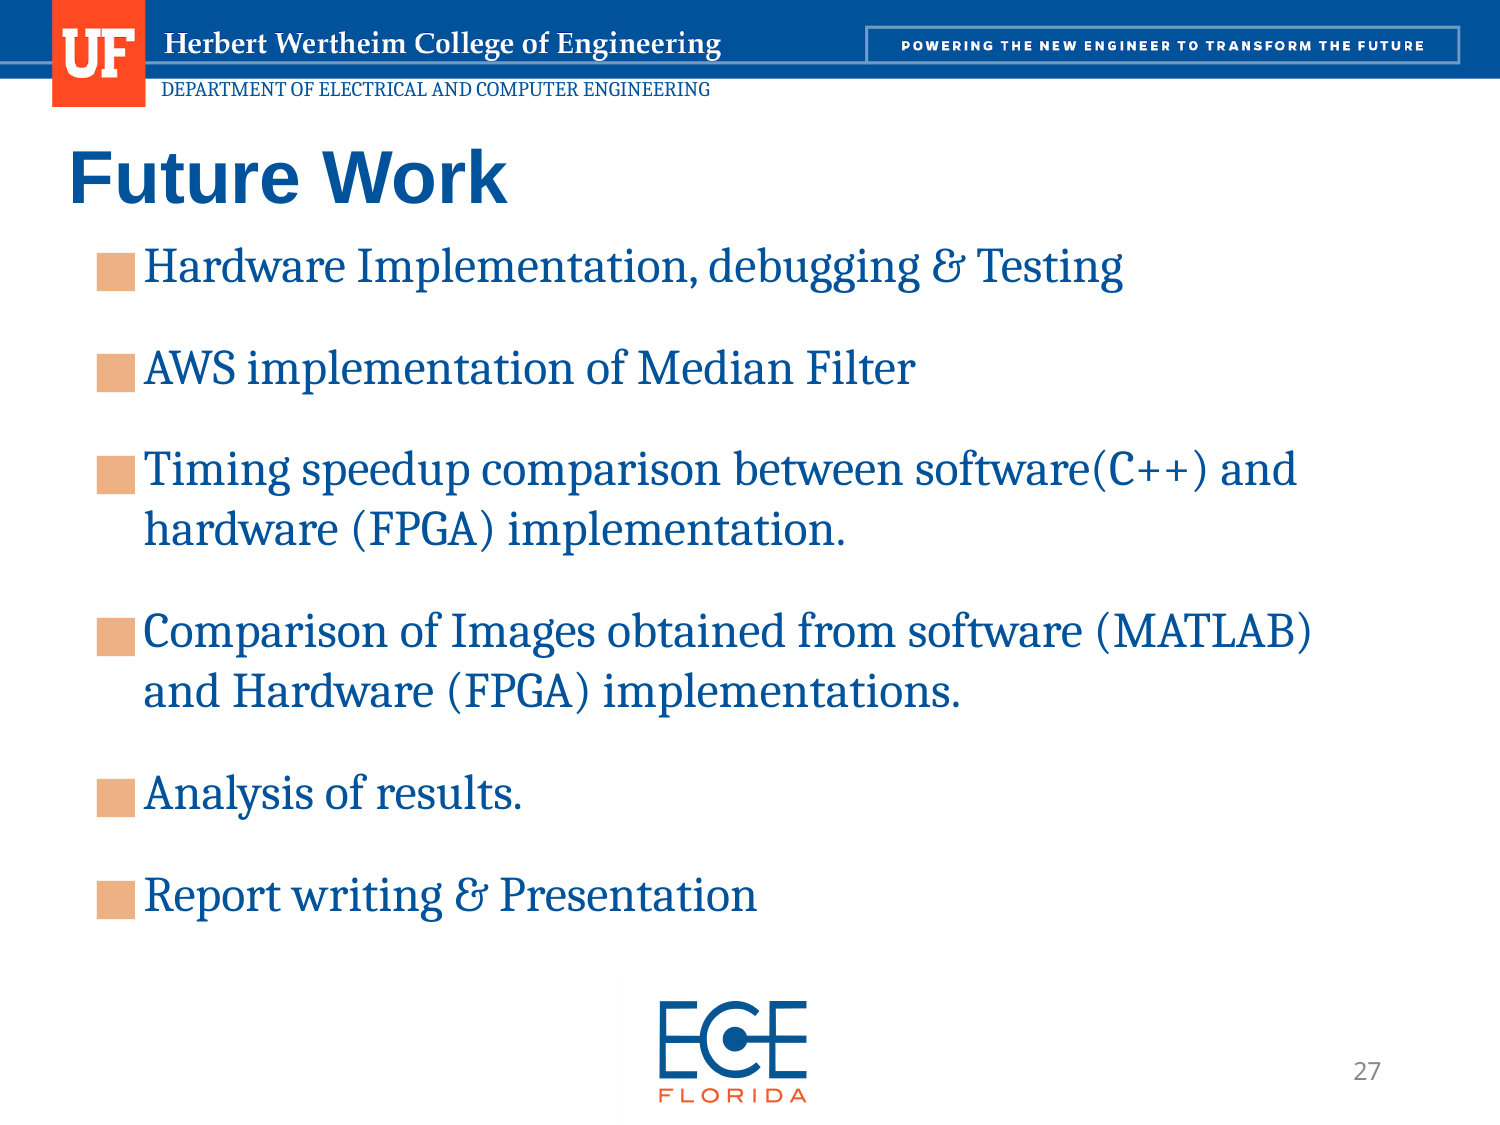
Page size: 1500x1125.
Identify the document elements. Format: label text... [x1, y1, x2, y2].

list Hardware Implementation, debugging & Testing AWS implementation of Median Filter Timing speedup comparison between software(C++) and hardware (FPGA) implementation. Comparison of Images obtained from software (MATLAB) and Hardware (FPGA) implementations. Analysis of results. Report writing & Presentation [53, 224, 1404, 837]
picture [0, 0, 1500, 107]
slide_number ‹#› [1059, 1042, 1397, 1103]
picture [623, 972, 834, 1125]
title Future Work [53, 121, 1404, 224]
